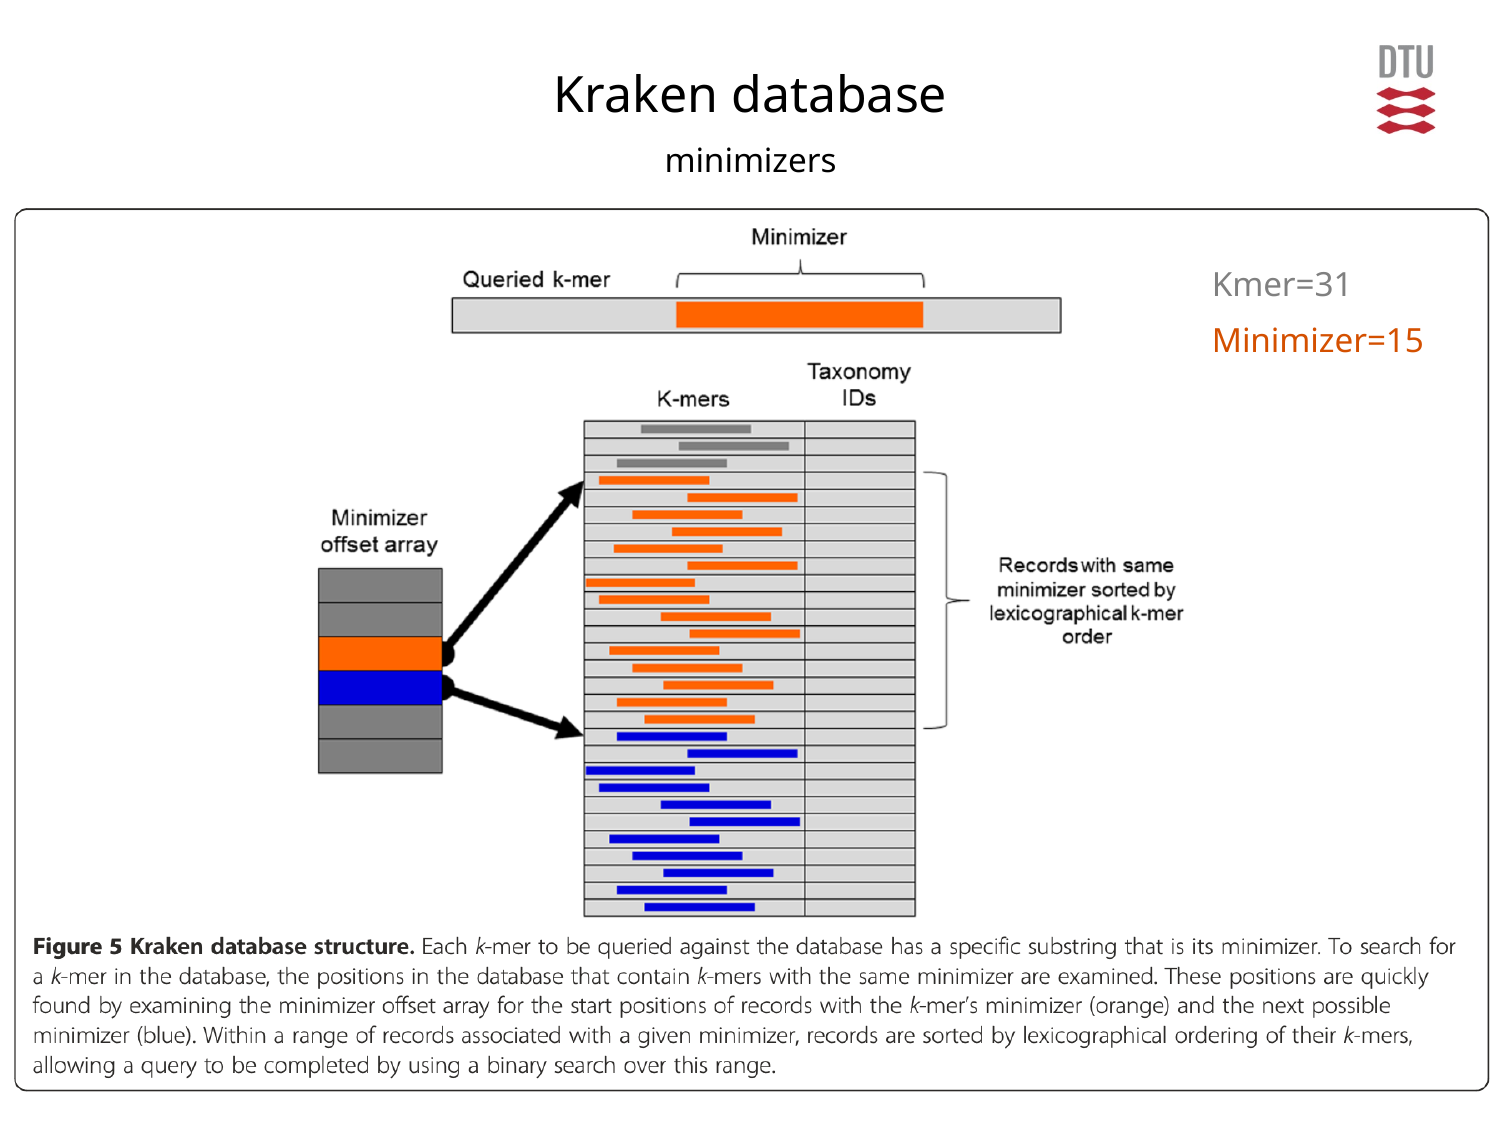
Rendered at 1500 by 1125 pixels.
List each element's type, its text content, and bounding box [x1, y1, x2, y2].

picture [1356, 45, 1436, 134]
text_box Kraken database minimizers [244, 54, 1257, 187]
picture [0, 190, 1500, 1104]
